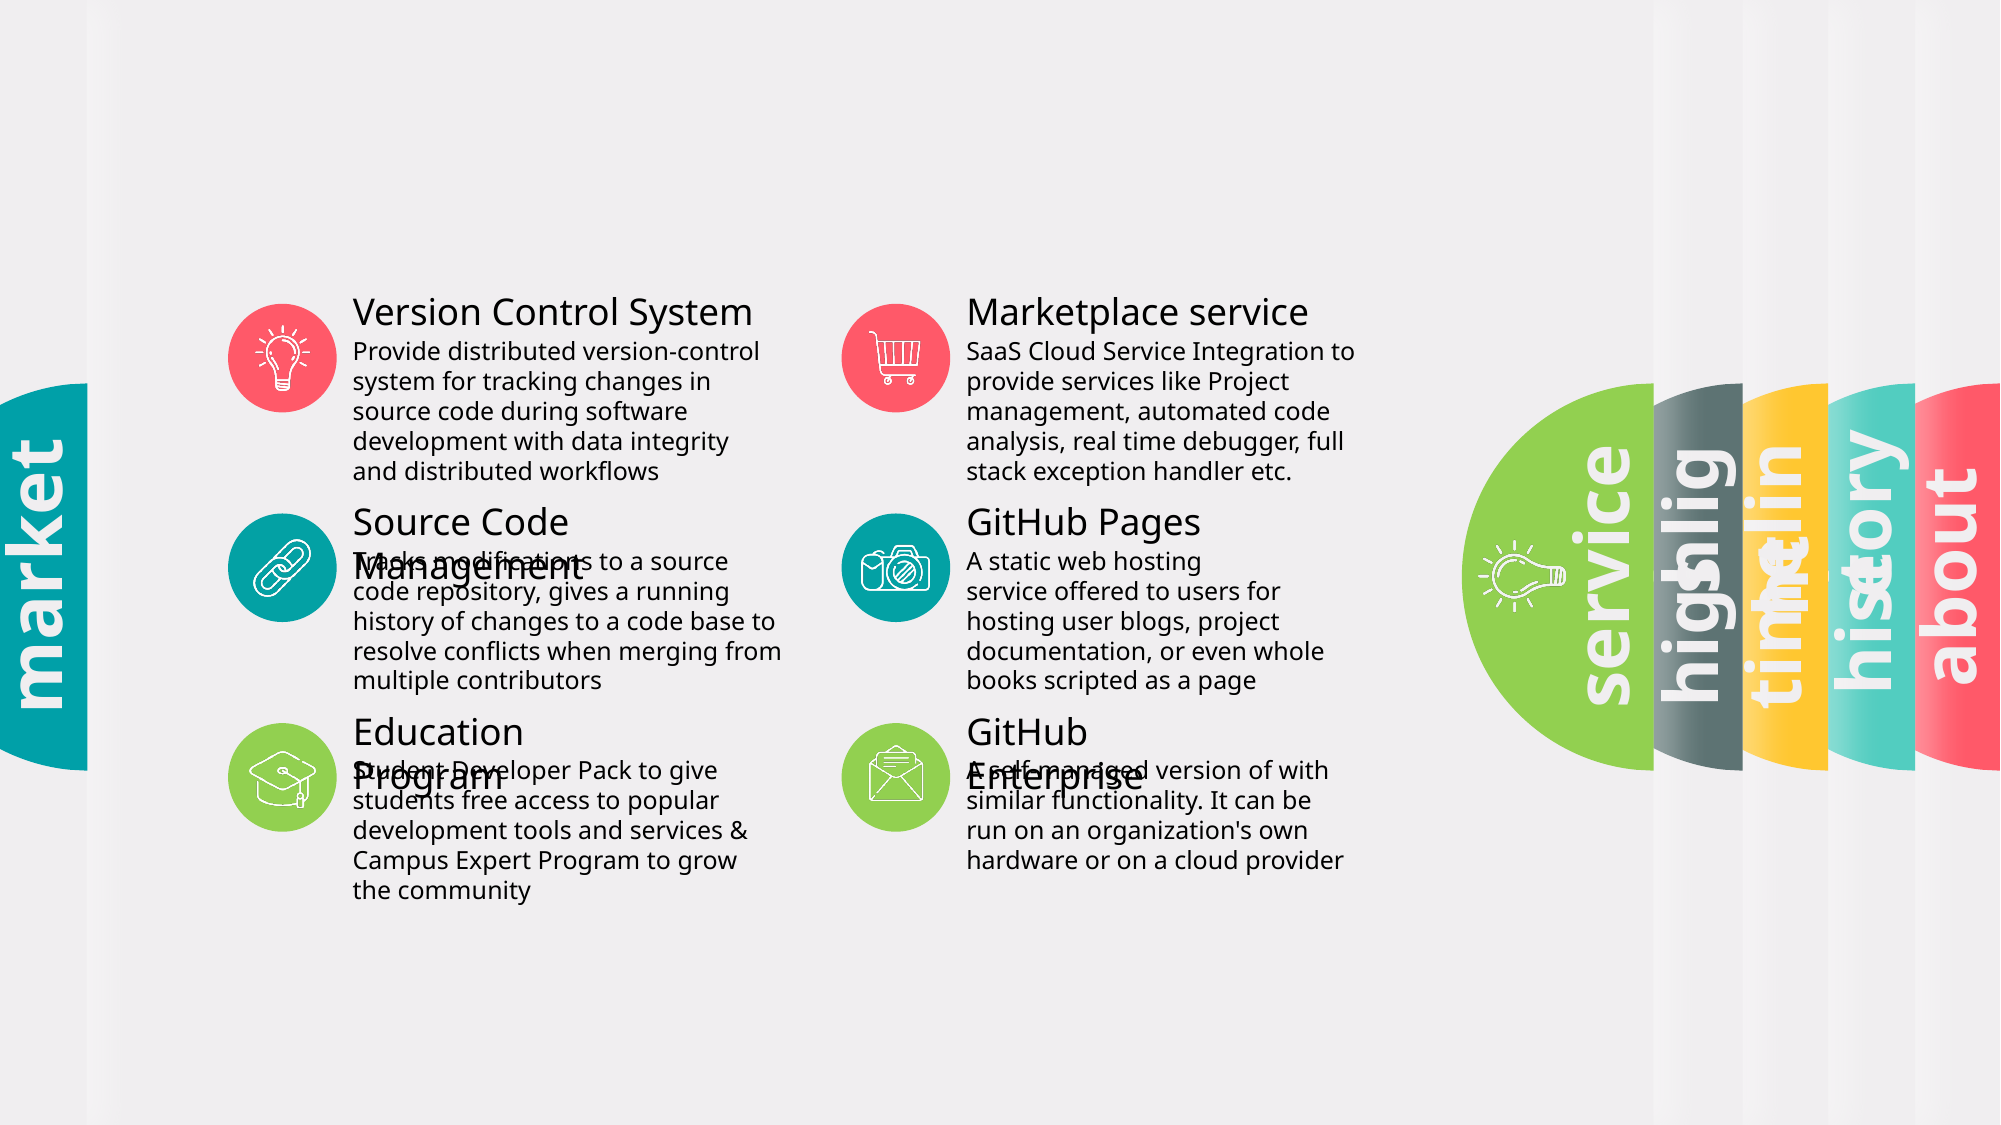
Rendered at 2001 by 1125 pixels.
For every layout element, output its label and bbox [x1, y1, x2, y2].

text_box [88, 0, 1654, 1125]
text_box [1654, 0, 1743, 1125]
text_box [227, 281, 783, 465]
text_box [227, 700, 768, 884]
text_box [841, 700, 1367, 884]
text_box [841, 491, 1367, 675]
text_box [227, 491, 798, 675]
text_box [1829, 0, 1916, 1125]
text_box [1916, 0, 2000, 1125]
text_box [841, 281, 1409, 465]
text_box [0, 0, 88, 1125]
text_box [1743, 0, 1829, 1125]
